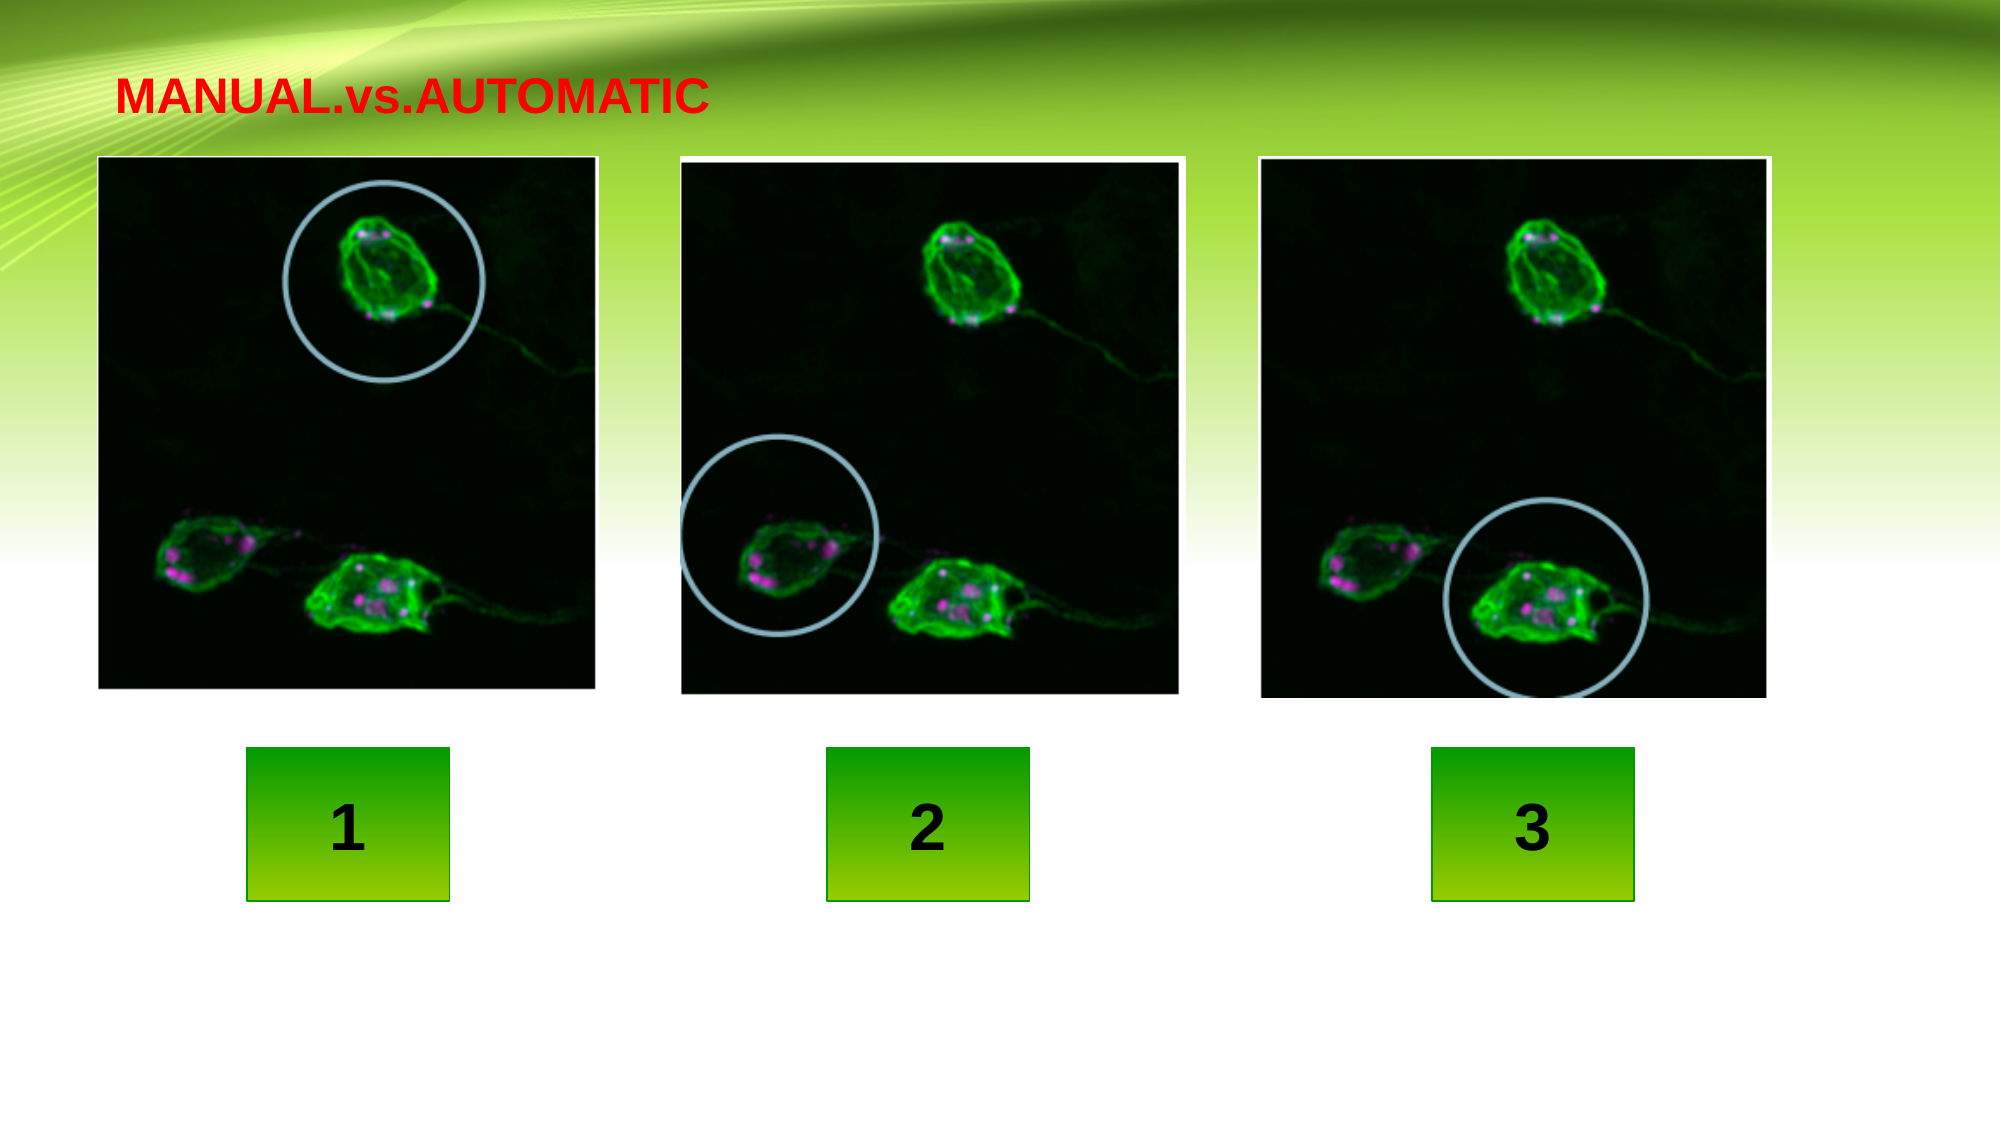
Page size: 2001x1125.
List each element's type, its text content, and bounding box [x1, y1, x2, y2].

text_box 3 [1431, 747, 1635, 901]
picture [0, 0, 2000, 1125]
text_box 2 [826, 747, 1030, 901]
title MANUAL.vs.AUTOMATIC [99, 30, 1901, 157]
text_box 1 [246, 747, 450, 901]
